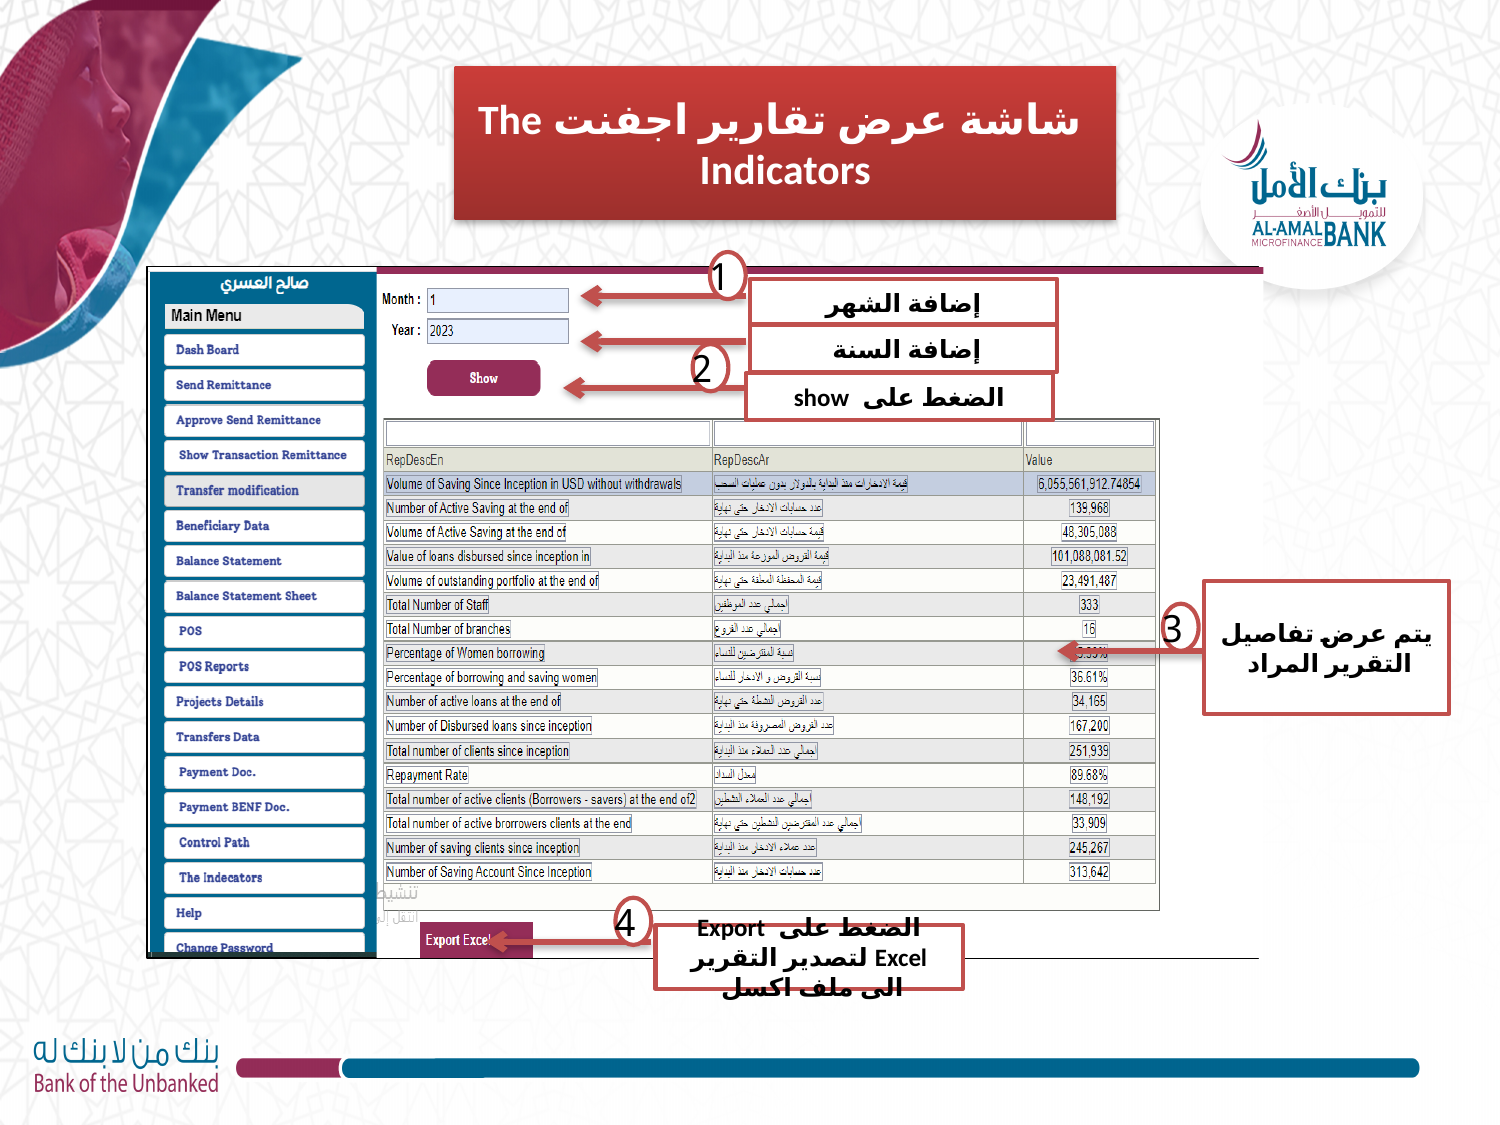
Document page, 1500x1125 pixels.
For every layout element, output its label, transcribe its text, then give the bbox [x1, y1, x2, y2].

text_box الضغط على Export Excel لتصدير التقرير الى ملف اكسل [653, 967, 965, 991]
text_box يتم عرض تفاصيل التقرير المراد [1268, 579, 1451, 716]
text_box 1 [710, 249, 746, 264]
picture [0, 0, 1500, 1125]
text_box شاشة عرض تقارير اجفنت The Indicators [454, 66, 1117, 220]
